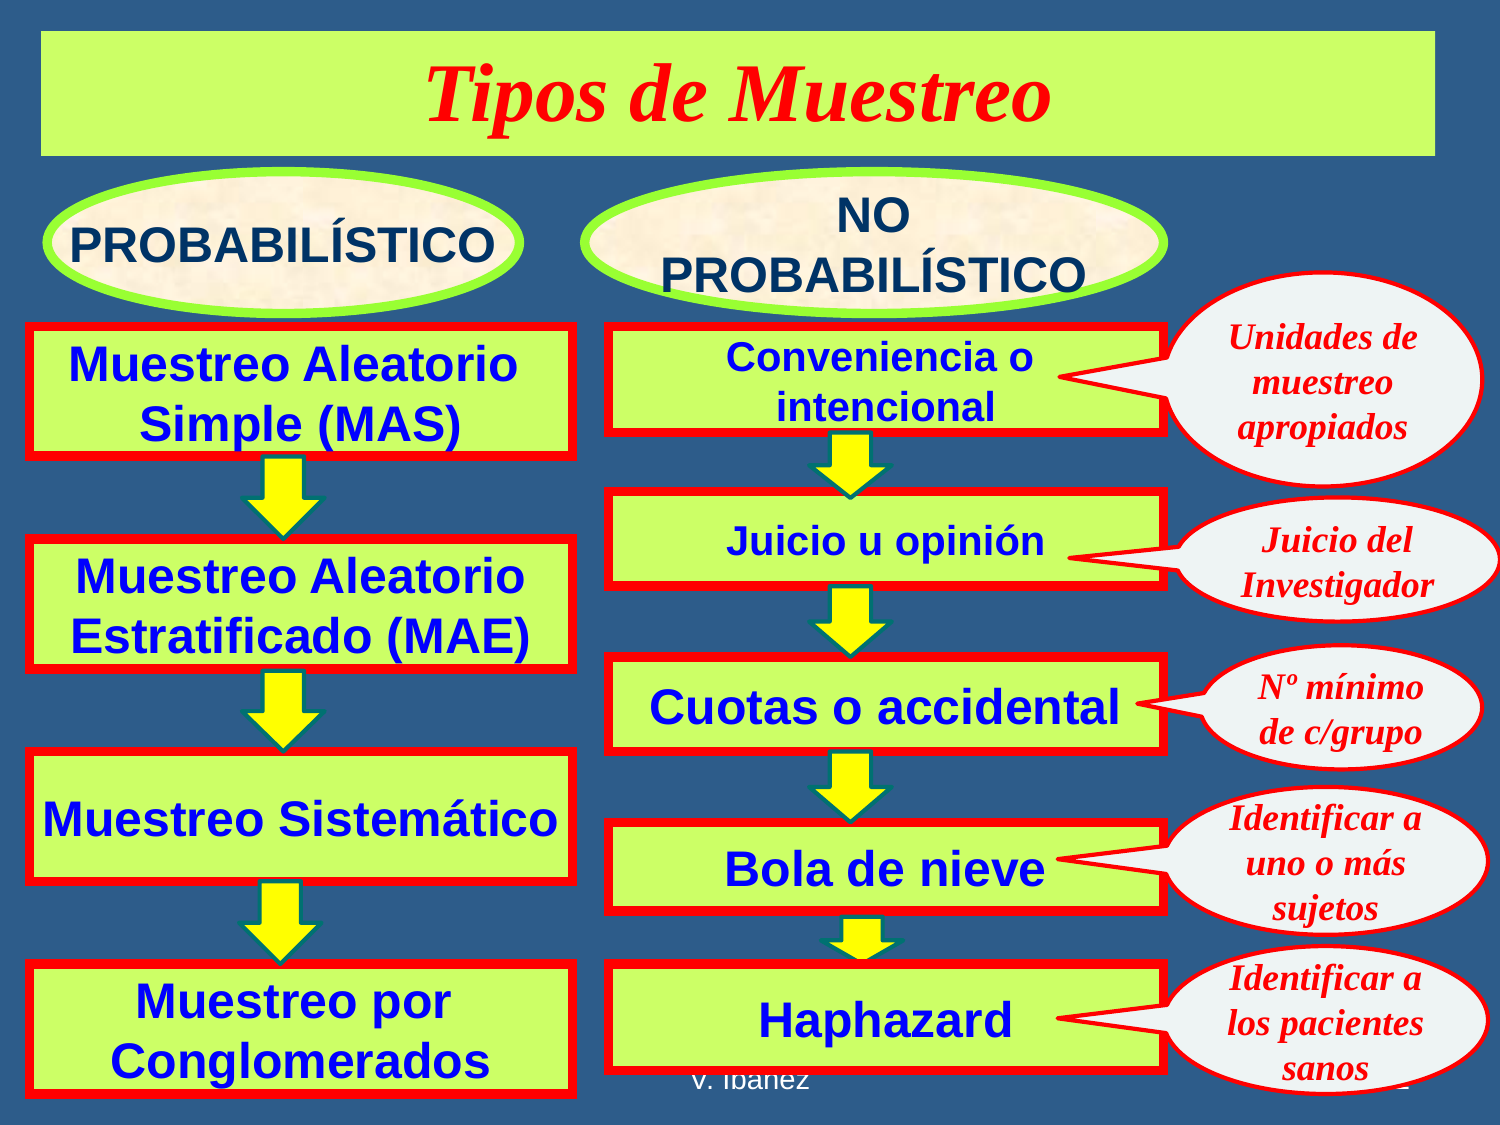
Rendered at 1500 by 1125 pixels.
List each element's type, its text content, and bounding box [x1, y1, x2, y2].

text_box Unidades de muestreo apropiados [1057, 270, 1485, 489]
text_box Muestreo Sistemático [29, 751, 573, 882]
text_box [239, 454, 327, 542]
text_box Identificar a los pacientes sanos [1055, 943, 1491, 1097]
text_box Muestreo Aleatorio Estratificado (MAE) [29, 538, 573, 669]
text_box Tipos de Muestreo [41, 31, 1436, 156]
text_box Haphazard [608, 964, 1164, 1071]
text_box Muestreo Aleatorio Simple (MAS) [29, 326, 573, 457]
text_box [807, 749, 894, 824]
text_box Juicio u opinión [608, 491, 1164, 587]
text_box Bola de nieve [608, 822, 1164, 911]
text_box NO PROBABILÍSTICO [584, 171, 1164, 314]
text_box PROBABILÍSTICO [47, 171, 520, 314]
text_box Identificar a uno o más sujetos [1055, 784, 1491, 937]
text_box Juicio del Investigador [1067, 495, 1500, 624]
text_box Muestreo por Conglomerados [29, 964, 573, 1094]
text_box [807, 430, 894, 500]
text_box [239, 668, 327, 754]
text_box Conveniencia o intencional [608, 326, 1164, 433]
slide_number 11 [1074, 1036, 1426, 1103]
footer V. Ibañez [512, 1024, 988, 1103]
text_box [818, 914, 906, 964]
text_box [237, 879, 324, 967]
text_box Cuotas o accidental [608, 657, 1164, 752]
text_box Nº mínimo de c/grupo [1135, 643, 1485, 772]
text_box [807, 584, 894, 659]
